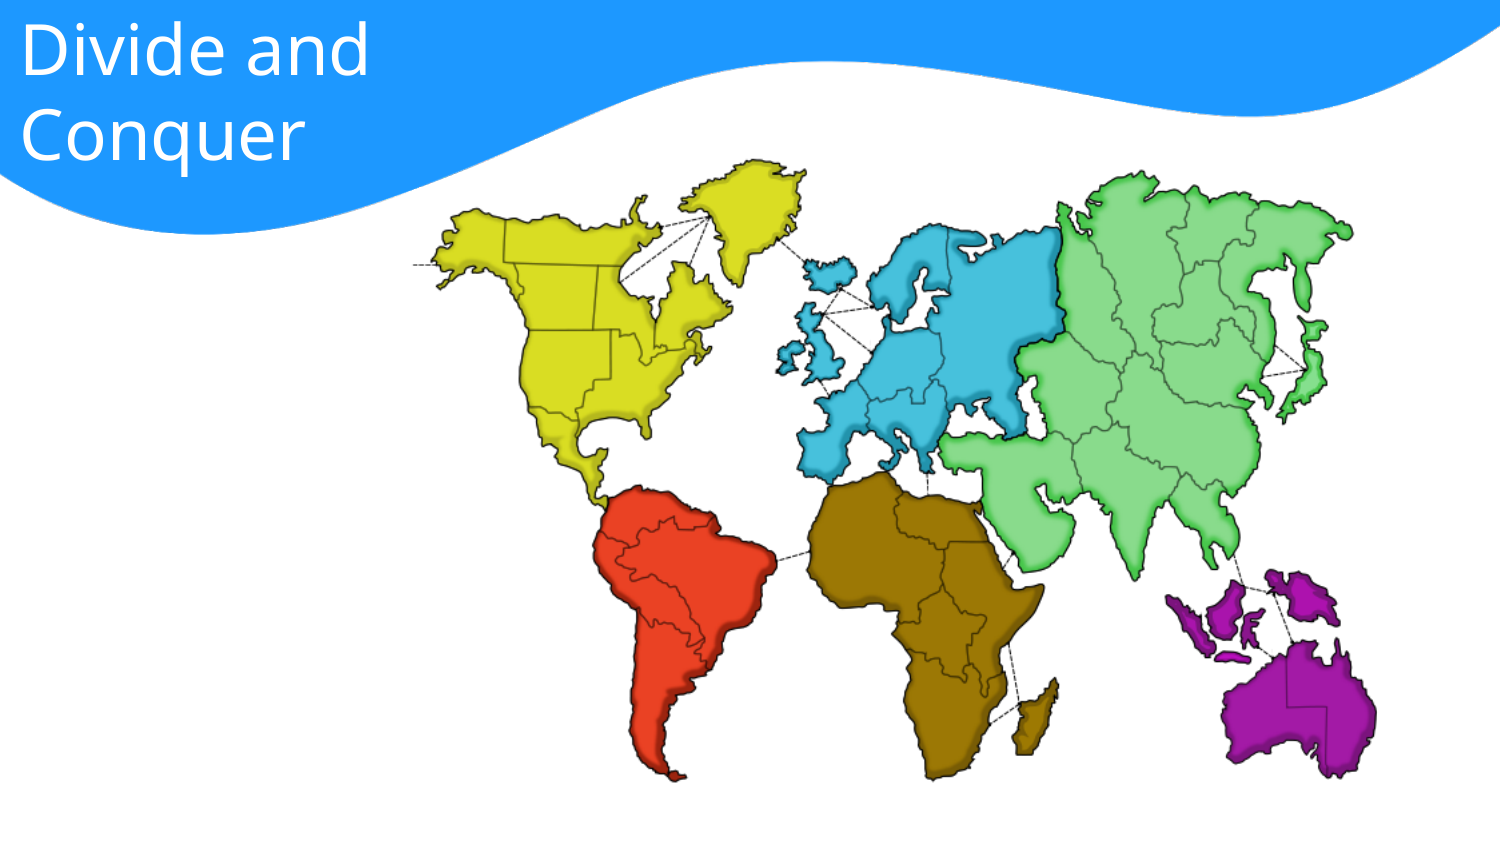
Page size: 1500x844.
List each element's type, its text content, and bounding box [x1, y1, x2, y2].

text_box Divide and Conquer [9, 0, 450, 142]
picture [0, 0, 1500, 829]
